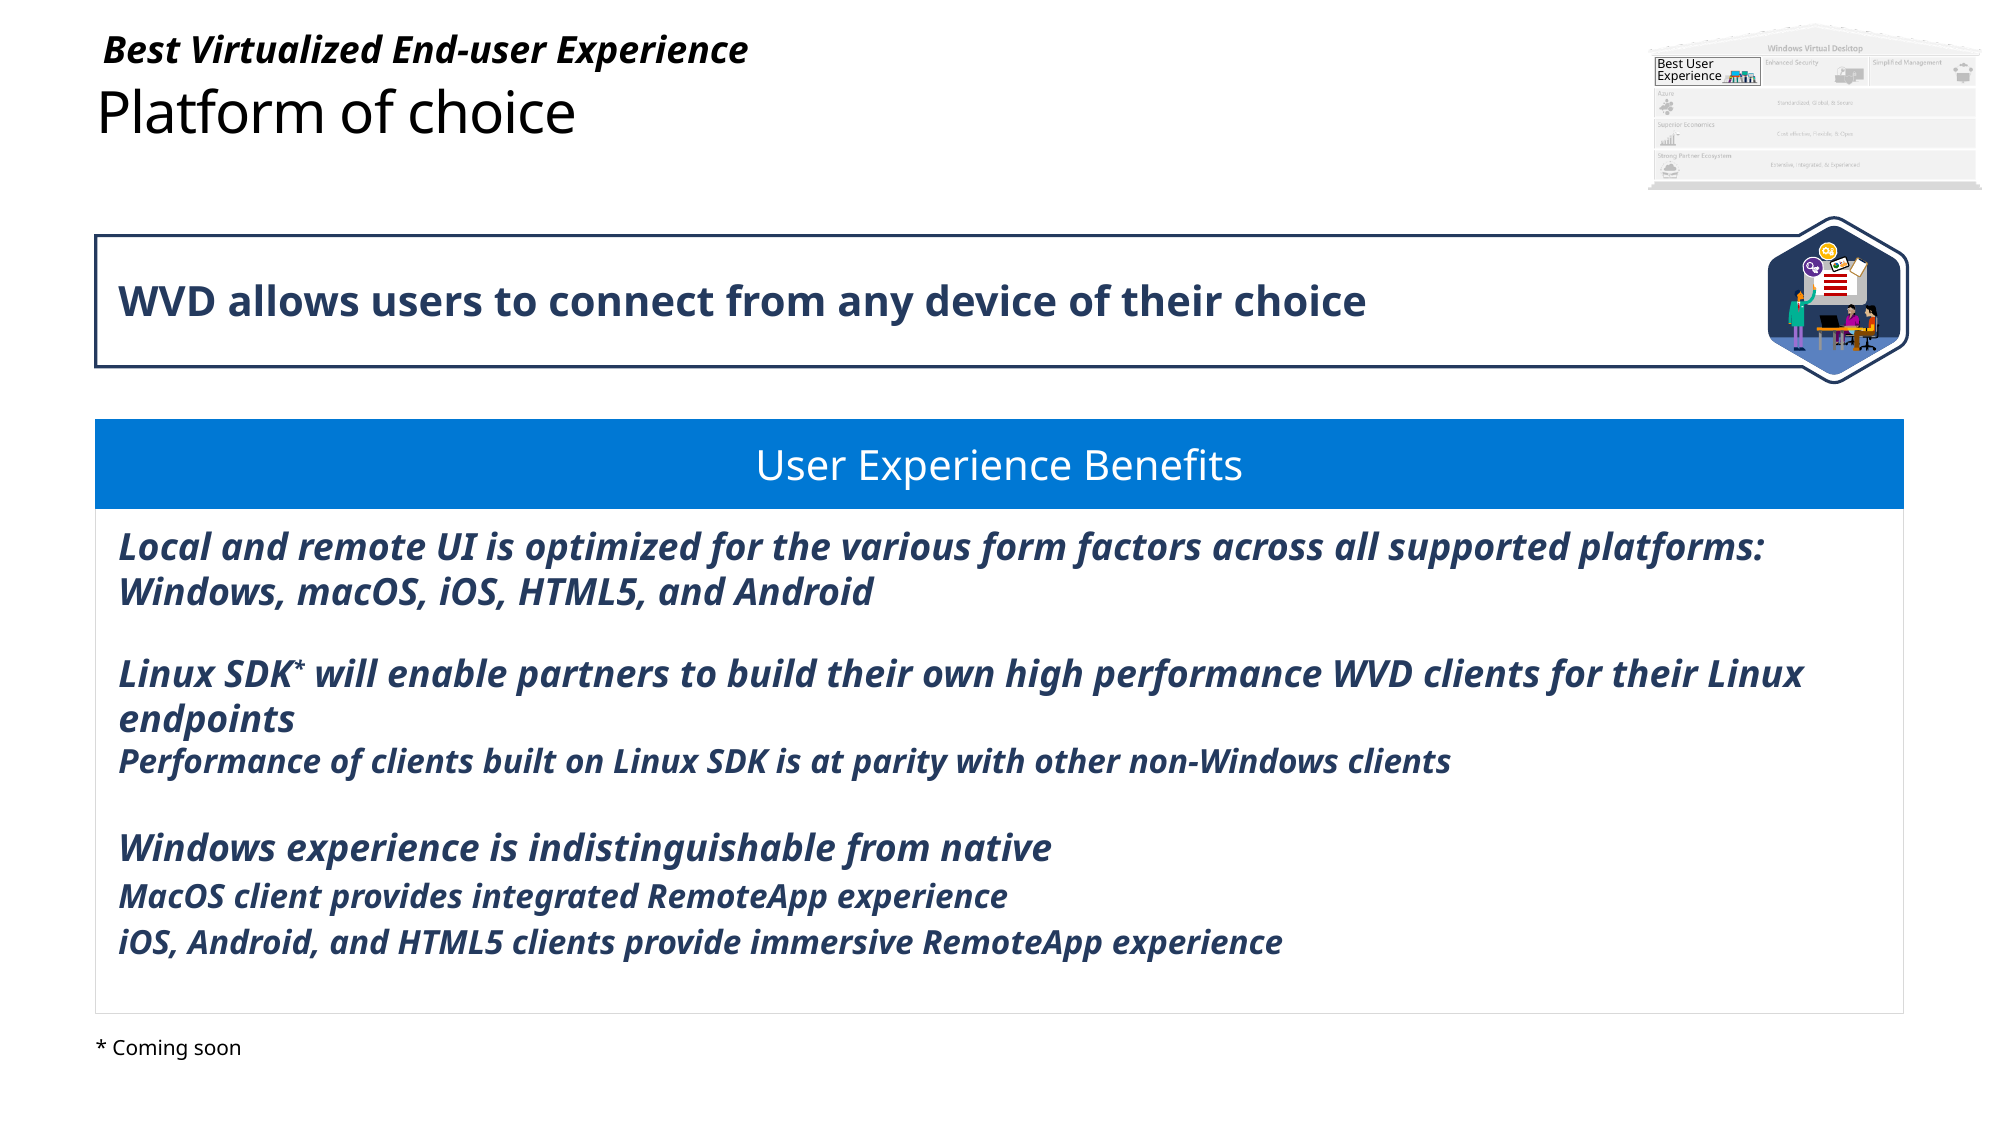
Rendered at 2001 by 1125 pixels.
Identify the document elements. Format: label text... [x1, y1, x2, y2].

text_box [1767, 224, 1901, 376]
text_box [1648, 23, 1983, 191]
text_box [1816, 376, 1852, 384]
title Platform of choice [96, 75, 1629, 146]
text_box Best Virtualized End-user Experience [88, 18, 765, 79]
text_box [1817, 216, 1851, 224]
text_box Local and remote UI is optimized for the various form factors across all supported platforms: Windows, macOS, iOS, HTML5, and Android Linux SDK* will enable partners to build their own high performance WVD clients for their Linux endpoints Performance of clients built on Linux SDK is at parity with other non-Windows clients Windows experience is indistinguishable from native MacOS client provides integrated RemoteApp experience iOS, Android, and HTML5 clients provide immersive RemoteApp experience [95, 509, 1904, 1014]
text_box * Coming soon [95, 1034, 1904, 1073]
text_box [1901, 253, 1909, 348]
text_box User Experience Benefits [95, 419, 1904, 509]
text_box WVD allows users to connect from any device of their choice [95, 234, 1767, 368]
